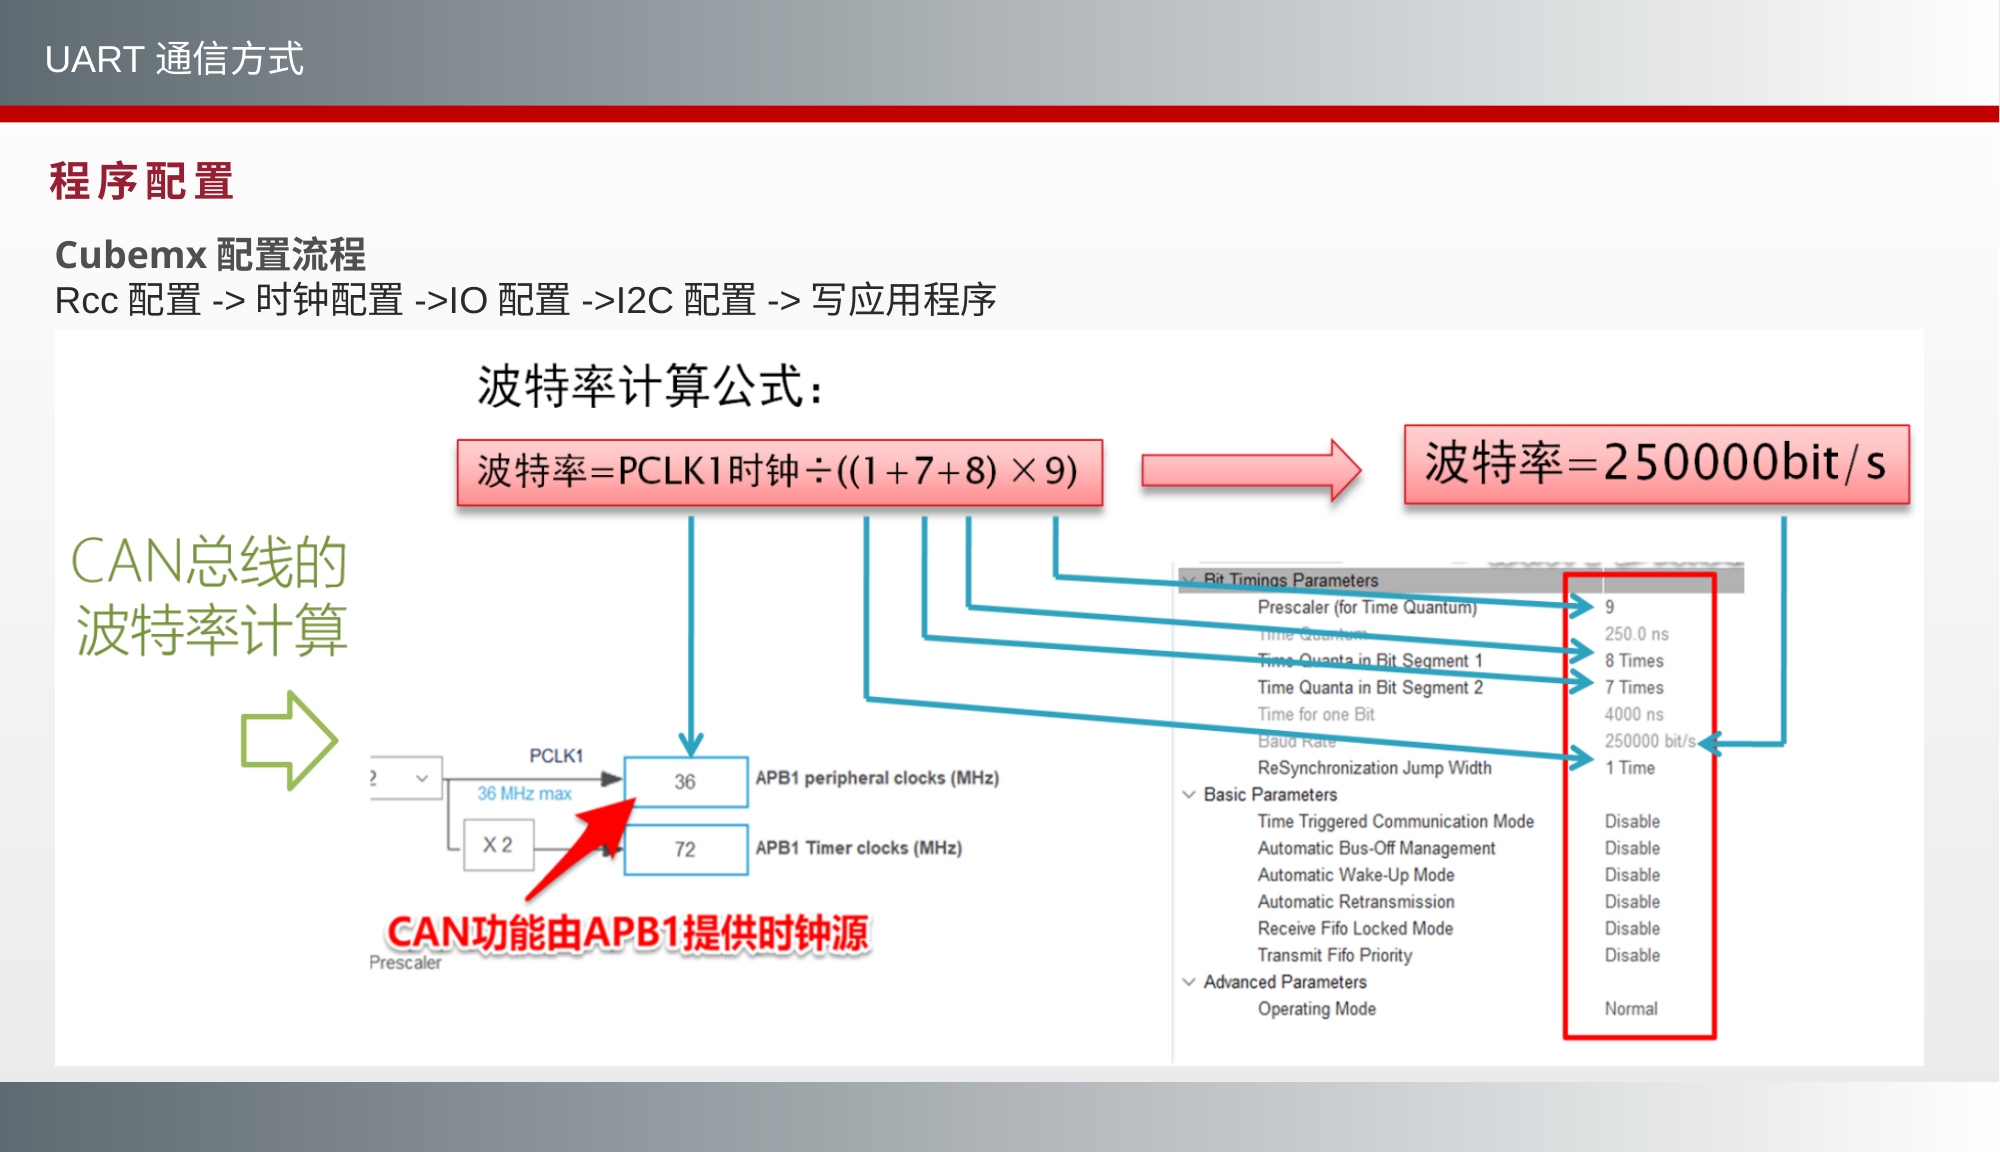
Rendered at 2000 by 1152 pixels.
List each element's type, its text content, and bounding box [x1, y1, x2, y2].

picture [55, 329, 1924, 1066]
text_box 程序配置 [29, 144, 1923, 204]
text_box Cubemx配置流程 Rcc配置->时钟配置->IO配置->I2C配置->写应用程序 [39, 224, 1960, 329]
text_box UART通信方式 [29, 27, 1895, 88]
